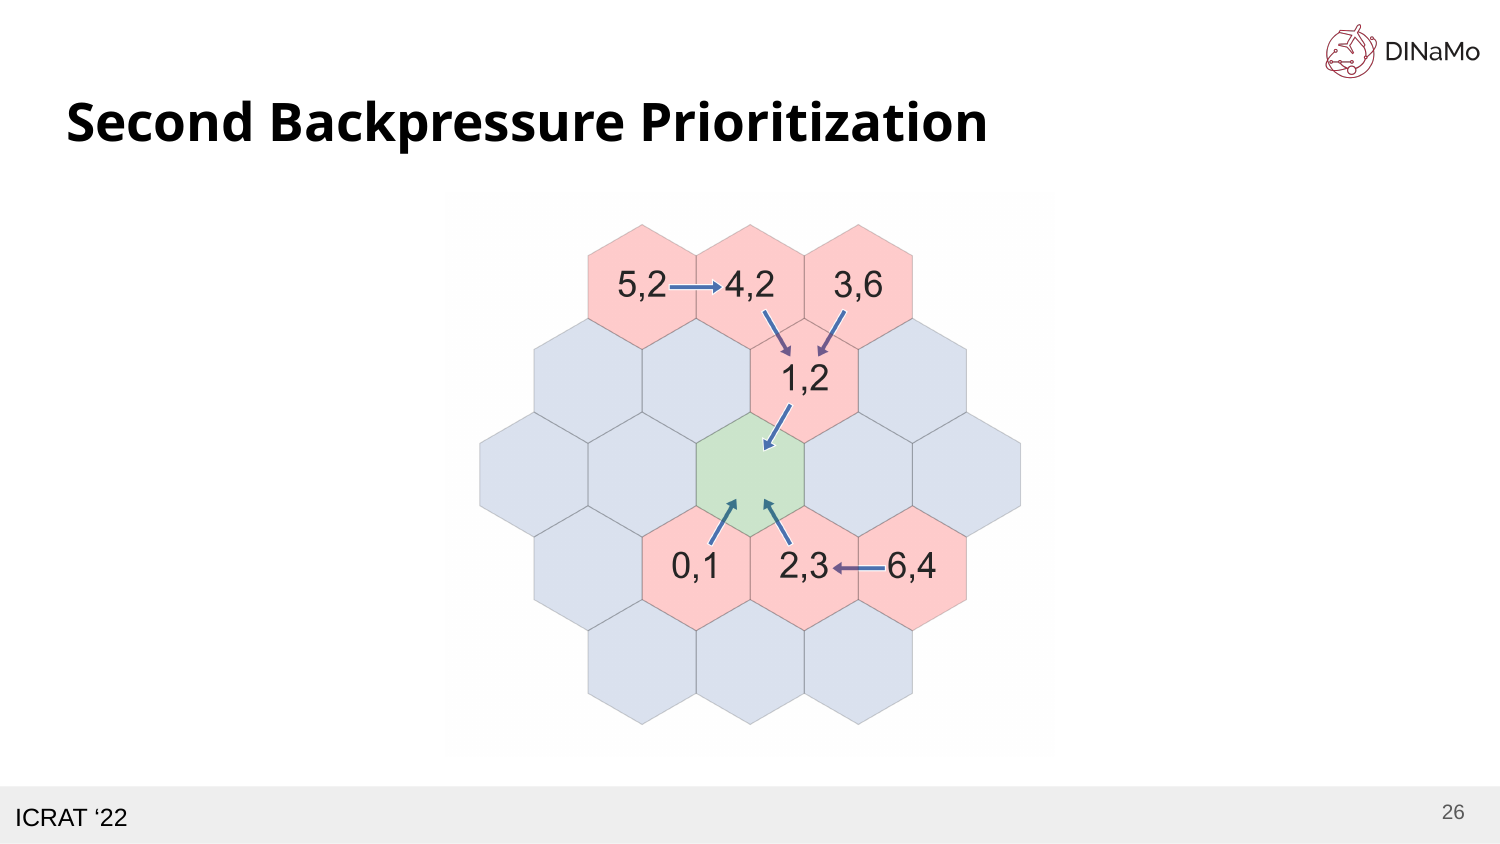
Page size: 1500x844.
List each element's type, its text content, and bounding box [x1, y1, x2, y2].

picture [445, 192, 1055, 757]
picture [1315, 12, 1490, 90]
slide_number 26 [1389, 779, 1480, 844]
title Second Backpressure Prioritization [51, 72, 1449, 167]
